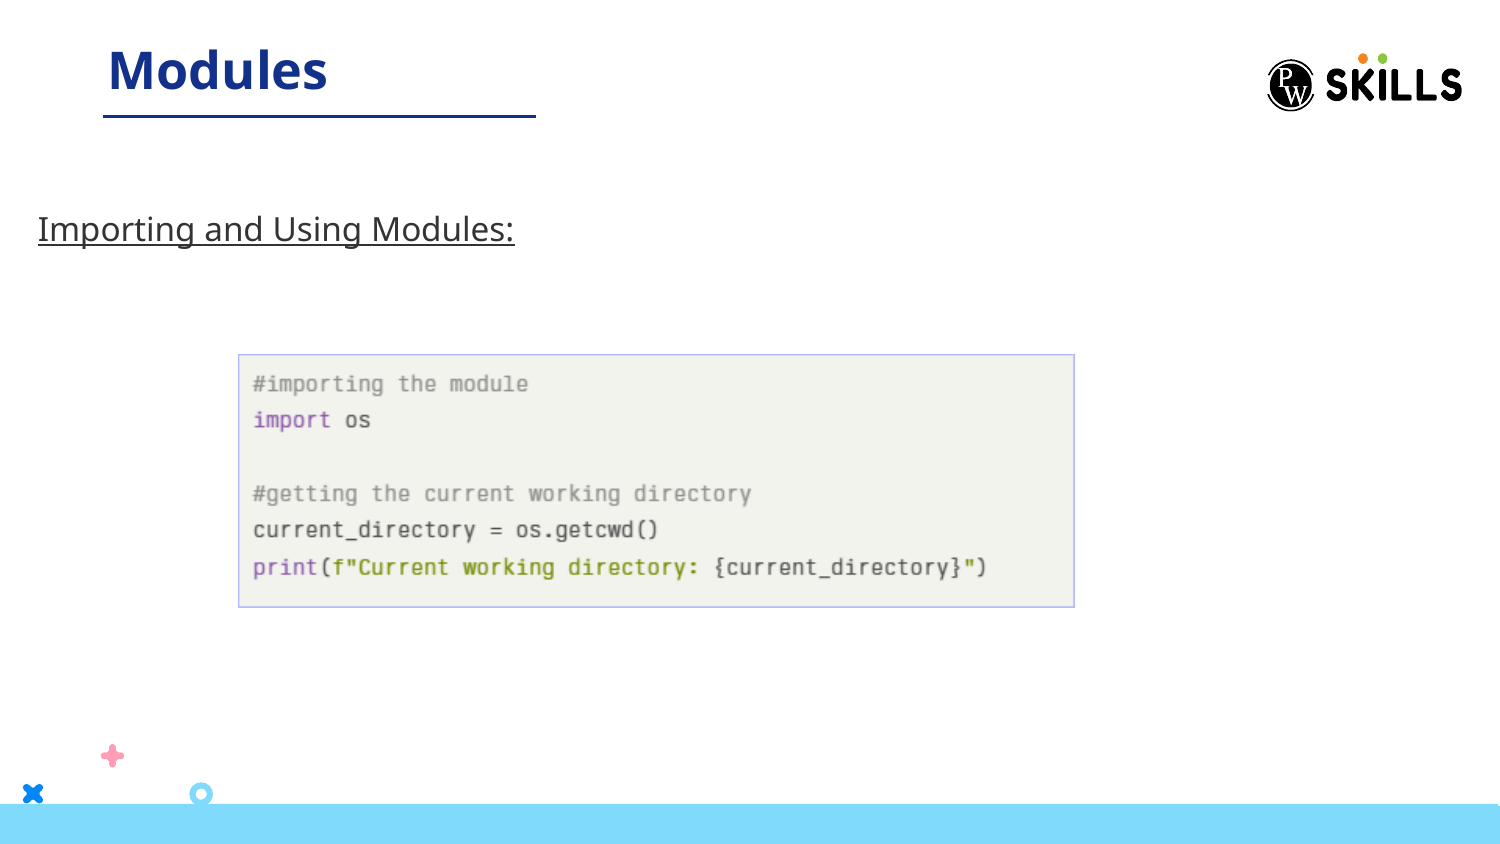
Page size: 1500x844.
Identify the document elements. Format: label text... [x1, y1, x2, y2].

picture [238, 354, 1076, 608]
list Importing and Using Modules: [0, 187, 1335, 663]
title Modules [92, 22, 1075, 117]
text_box [0, 805, 1500, 844]
picture [1266, 53, 1463, 112]
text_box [22, 743, 214, 807]
